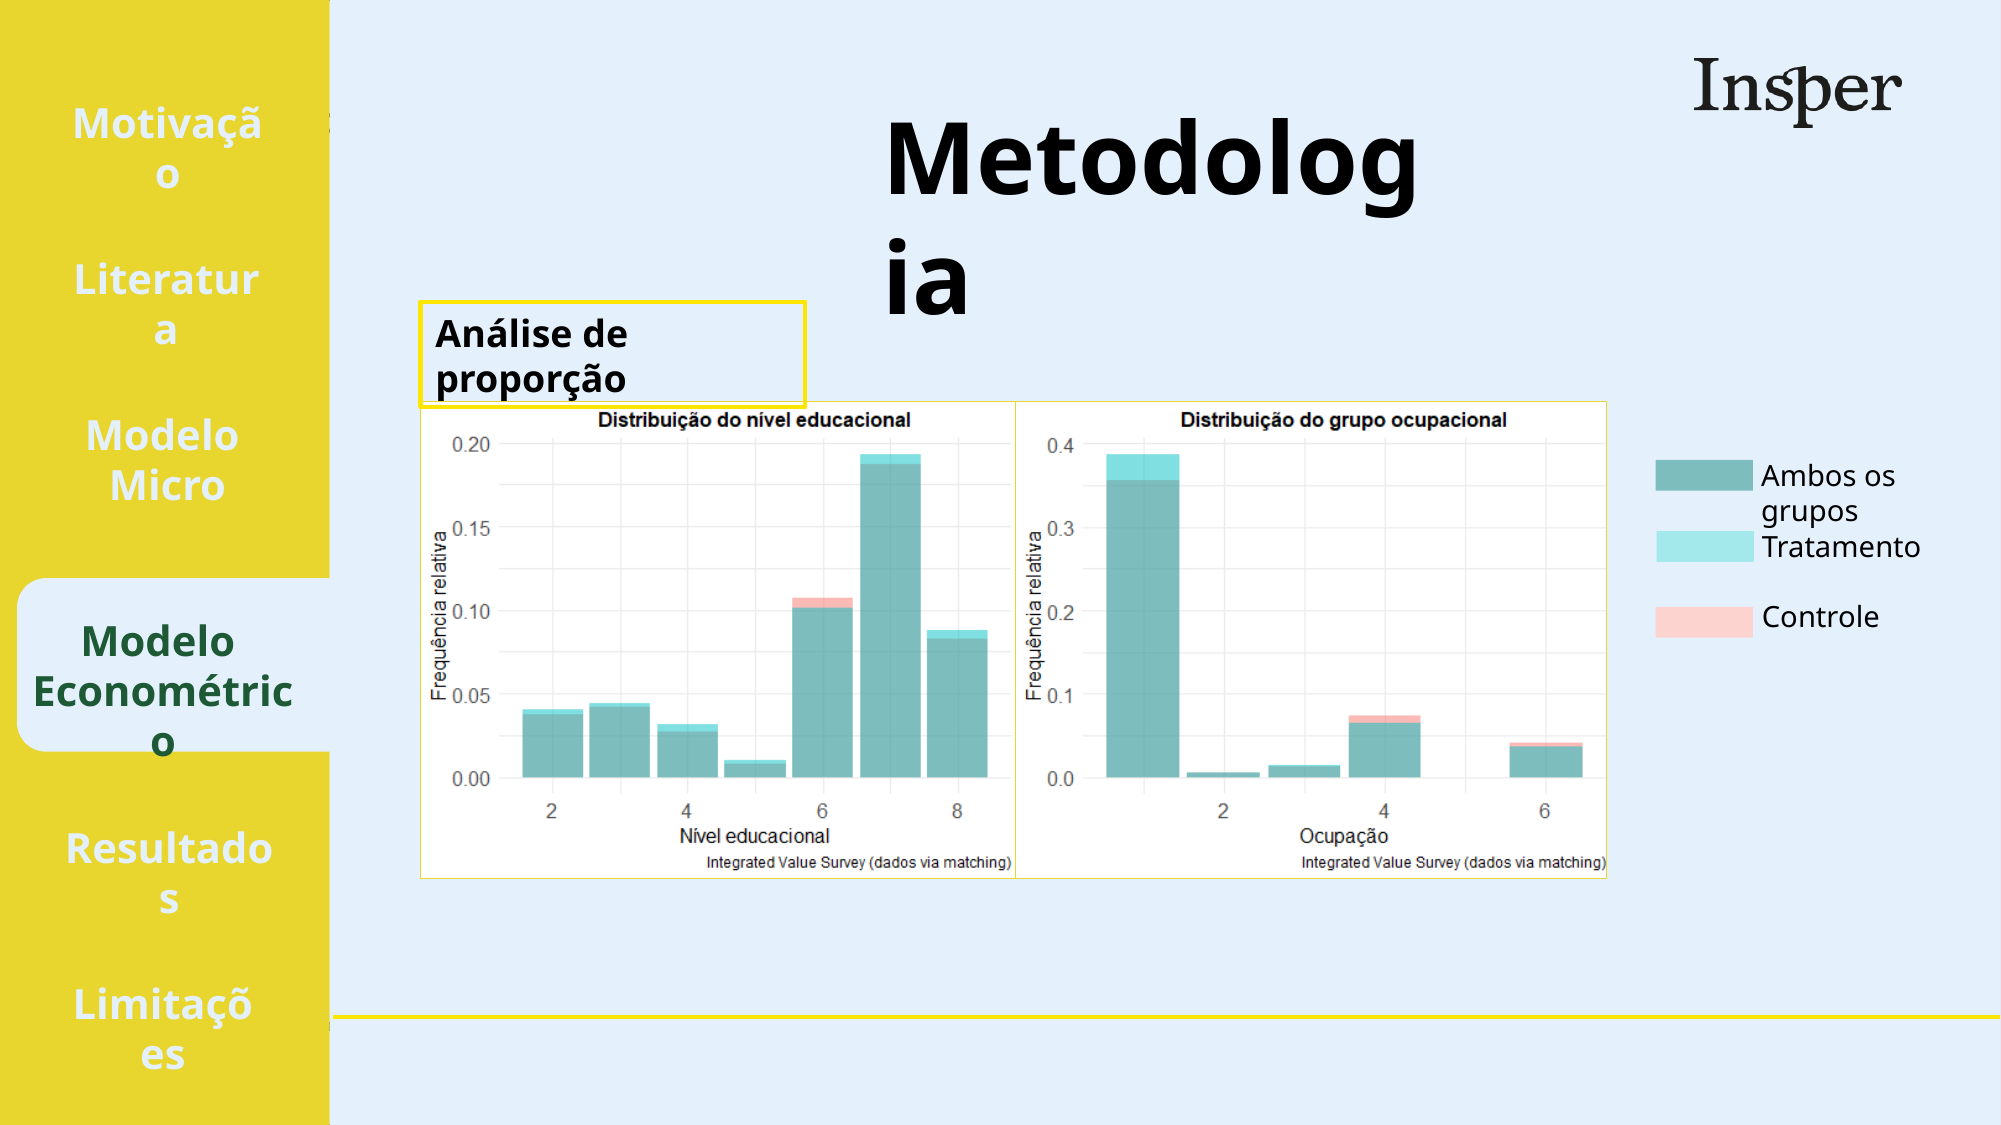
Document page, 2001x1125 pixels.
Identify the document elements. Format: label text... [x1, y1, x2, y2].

text_box [0, 0, 329, 1125]
text_box [1656, 530, 1747, 563]
text_box [1655, 459, 1746, 492]
text_box Tratamento Controle [1747, 521, 1953, 641]
text_box Resultados [45, 814, 294, 930]
text_box Metodologia [866, 87, 1465, 342]
text_box [329, 0, 2000, 1125]
picture [420, 401, 1607, 879]
text_box Motivação [56, 89, 279, 205]
text_box Literatura [55, 245, 277, 361]
text_box [15, 577, 370, 753]
picture [1694, 51, 1902, 130]
text_box Modelo Micro [68, 401, 256, 517]
text_box Modelo Econométrico [17, 606, 309, 772]
text_box Análise de proporção [420, 302, 806, 401]
text_box Limitações [46, 969, 279, 1085]
text_box Ambos os grupos [1746, 450, 2000, 570]
text_box [1655, 606, 1747, 639]
